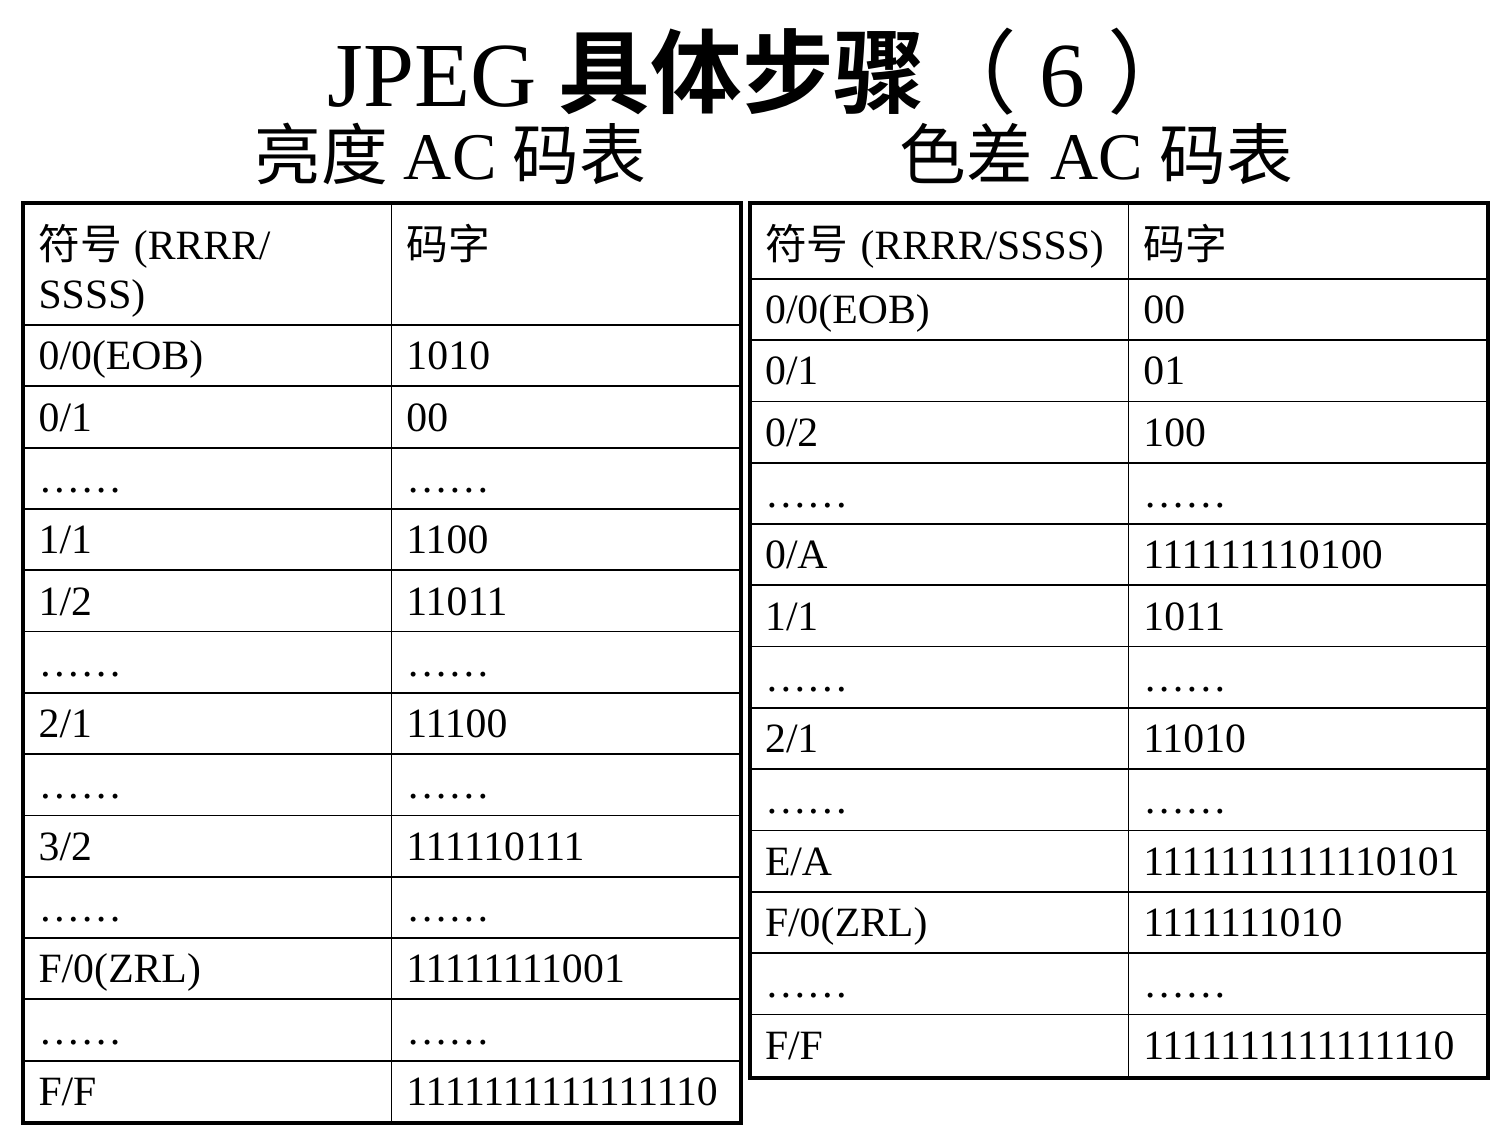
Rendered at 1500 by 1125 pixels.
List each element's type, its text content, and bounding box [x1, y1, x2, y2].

table_cell F/F [752, 1015, 1128, 1076]
table_cell 01 [1129, 341, 1486, 401]
table_cell 1/1 [25, 510, 391, 569]
table_cell …… [752, 954, 1128, 1014]
table_cell …… [25, 755, 391, 815]
table_cell …… [1129, 770, 1486, 830]
table_cell 1111111111111110 [1129, 1015, 1486, 1076]
table_cell 11011 [392, 571, 739, 631]
table_cell 0/0(EOB) [25, 326, 391, 385]
table_cell F/0(ZRL) [25, 939, 391, 998]
table_cell …… [25, 449, 391, 508]
title JPEG具体步骤（6） [88, 0, 1439, 105]
table_cell 0/A [752, 525, 1128, 584]
table_cell …… [392, 632, 739, 692]
table_cell 3/2 [25, 816, 391, 876]
table_cell …… [25, 878, 391, 937]
table_cell F/0(ZRL) [752, 893, 1128, 952]
table_cell 2/1 [752, 709, 1128, 768]
table_cell 1/2 [25, 571, 391, 631]
table_cell 100 [1129, 402, 1486, 462]
table_cell 1111111010 [1129, 893, 1486, 952]
table_cell F/F [25, 1062, 391, 1121]
table_cell 00 [392, 387, 739, 447]
table_cell 1100 [392, 510, 739, 569]
table_header 符号(RRRR/SSSS) [752, 205, 1128, 278]
table_cell …… [752, 770, 1128, 830]
table_cell 0/0(EOB) [752, 280, 1128, 339]
table_cell 1111111111110101 [1129, 831, 1486, 891]
table_cell …… [1129, 954, 1486, 1014]
table_cell 111111110100 [1129, 525, 1486, 584]
table_cell 1/1 [752, 586, 1128, 646]
table_cell …… [392, 449, 739, 508]
table_cell …… [392, 1000, 739, 1060]
table_cell …… [1129, 464, 1486, 523]
table_cell 1010 [392, 326, 739, 385]
table_cell 1111111111111110 [392, 1062, 739, 1121]
table_cell 11100 [392, 694, 739, 753]
table_cell 11010 [1129, 709, 1486, 768]
table_cell 0/1 [752, 341, 1128, 401]
table_cell …… [25, 632, 391, 692]
table_header 码字 [392, 205, 739, 324]
table_cell …… [392, 878, 739, 937]
table_cell 11111111001 [392, 939, 739, 998]
table_cell 2/1 [25, 694, 391, 753]
table_cell …… [752, 647, 1128, 707]
table_cell 0/1 [25, 387, 391, 447]
table_cell 0/2 [752, 402, 1128, 462]
list 亮度AC码表 色差AC码表 [88, 105, 1439, 744]
table_cell E/A [752, 831, 1128, 891]
table_cell 111110111 [392, 816, 739, 876]
table_cell …… [752, 464, 1128, 523]
table_cell 00 [1129, 280, 1486, 339]
table_header 码字 [1129, 205, 1486, 278]
table_header 符号(RRRR/SSSS) [25, 205, 391, 324]
table_cell …… [392, 755, 739, 815]
table_cell …… [25, 1000, 391, 1060]
table_cell …… [1129, 647, 1486, 707]
table_cell 1011 [1129, 586, 1486, 646]
